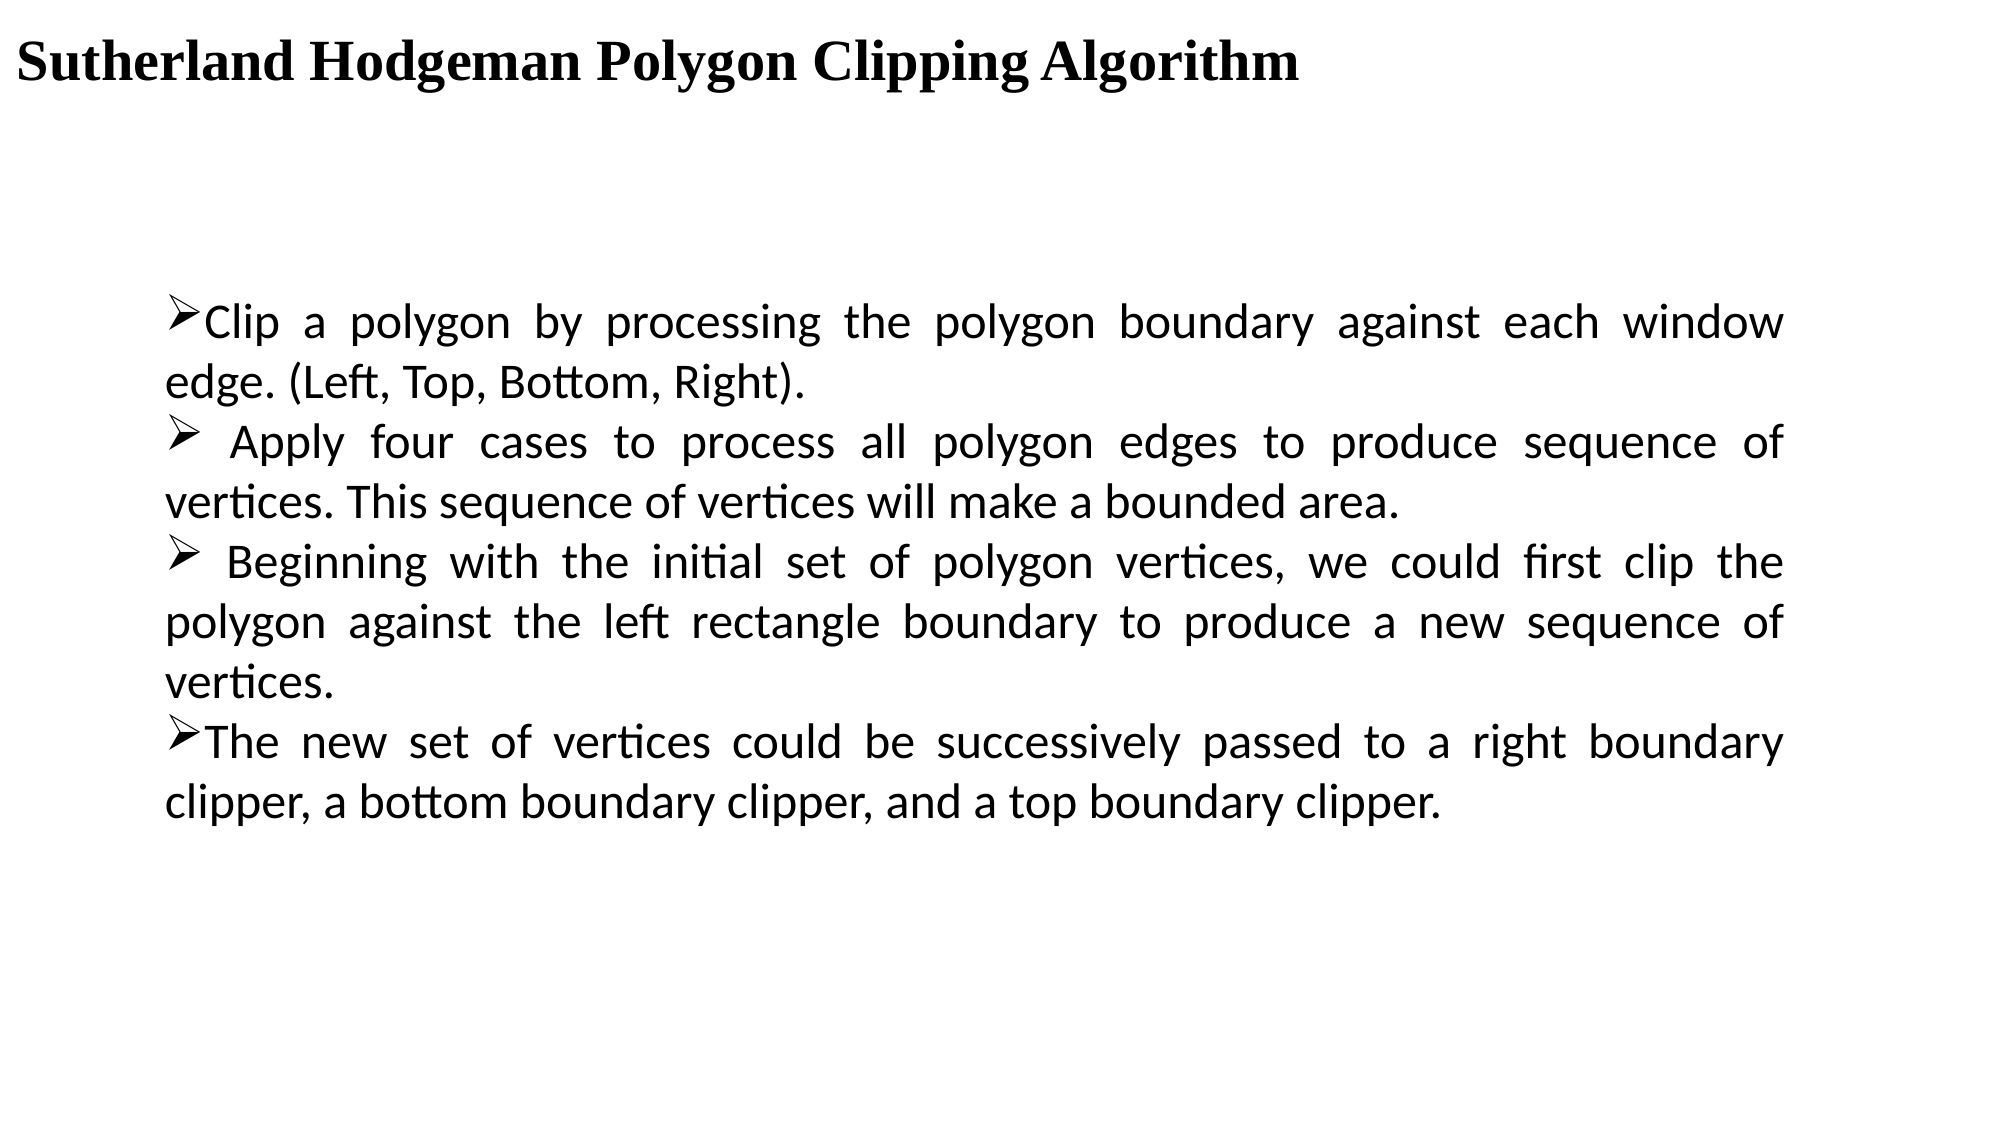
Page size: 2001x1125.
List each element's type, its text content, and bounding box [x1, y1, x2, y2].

title Sutherland Hodgeman Polygon Clipping Algorithm [16, 22, 1984, 227]
text_box Clip a polygon by processing the polygon boundary against each window edge. (Left, Top, Bottom, Right). Apply four cases to process all polygon edges to produce sequence of vertices. This sequence of vertices will make a bounded area. Beginning with the initial set of polygon vertices, we could first clip the polygon against the left rectangle boundary to produce a new sequence of vertices. The new set of vertices could be successively passed to a right boundary clipper, a bottom boundary clipper, and a top boundary clipper. [149, 281, 1800, 836]
